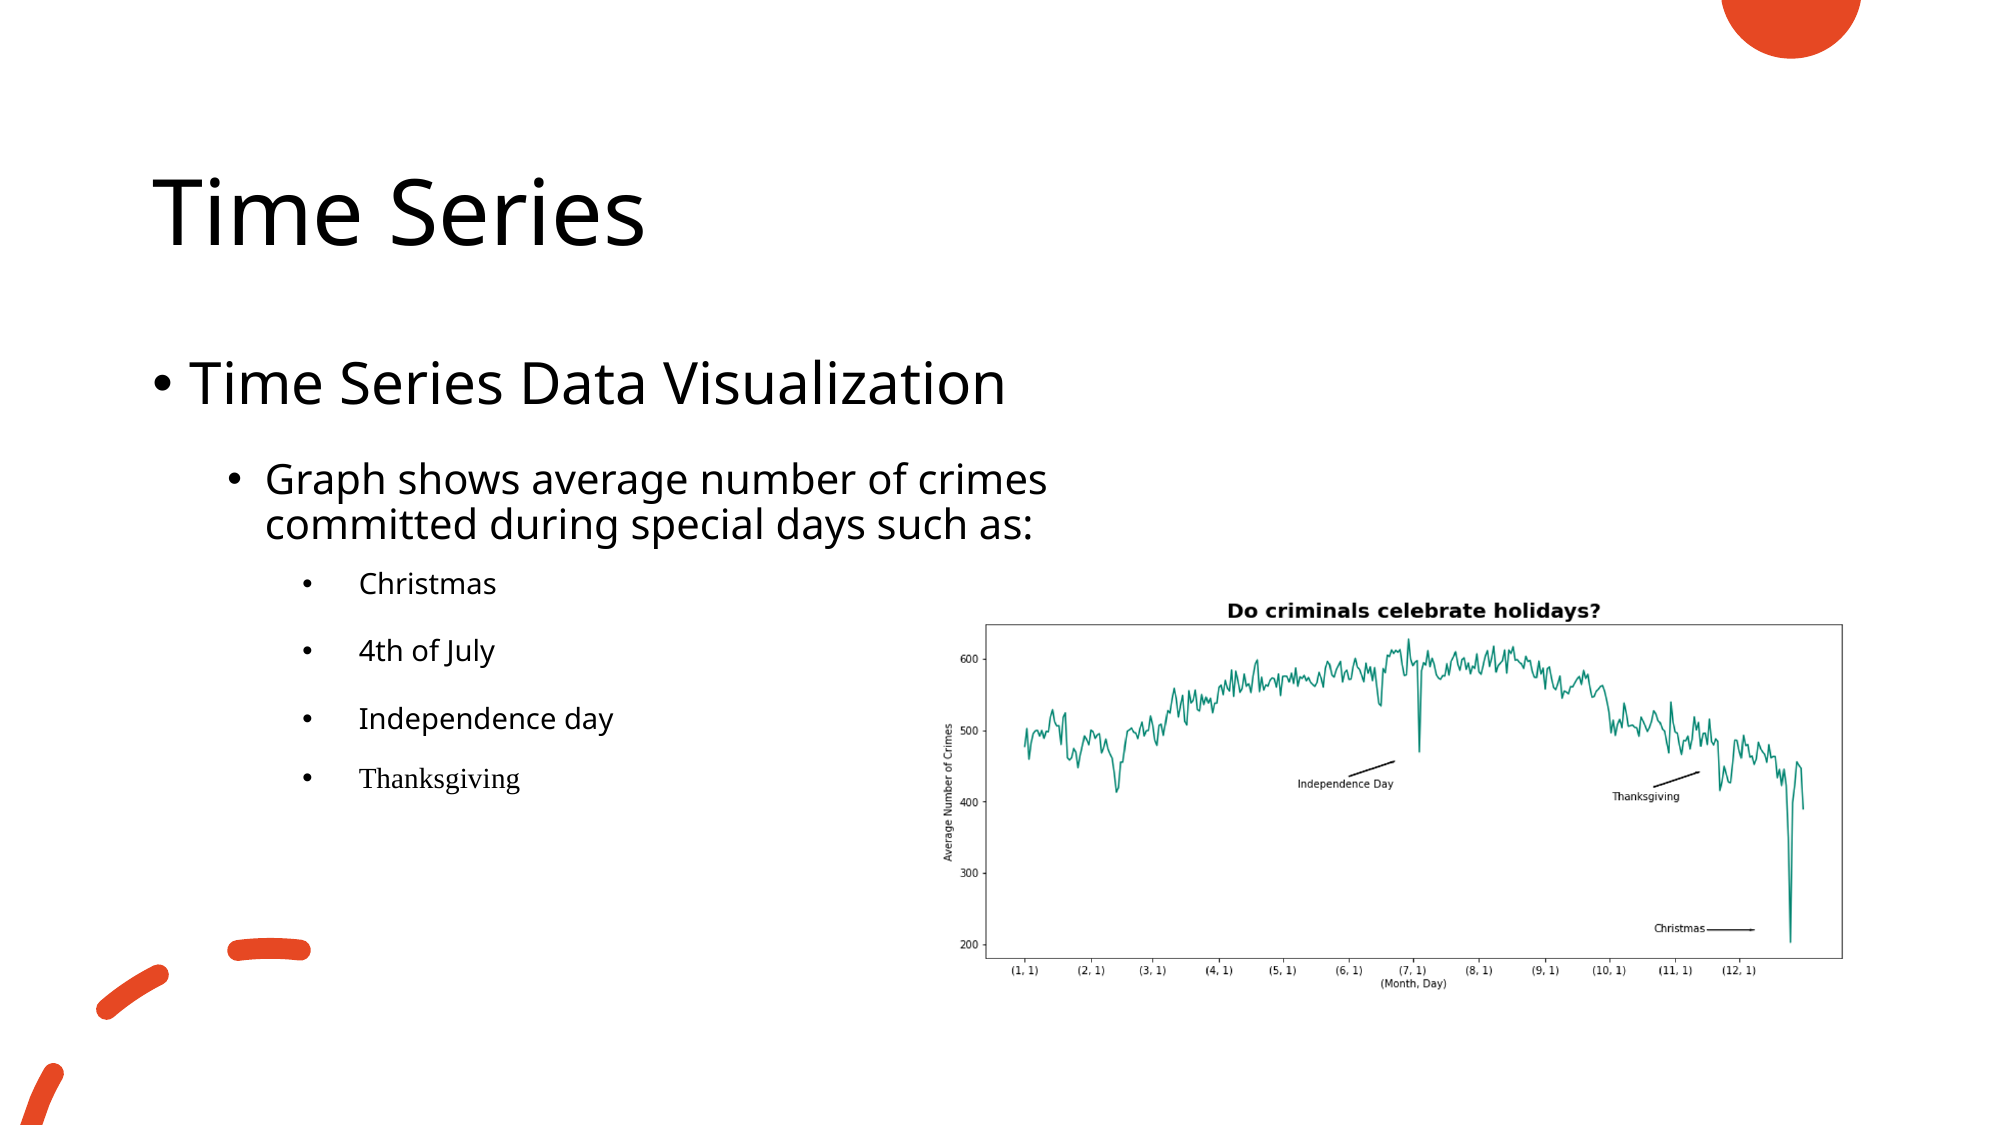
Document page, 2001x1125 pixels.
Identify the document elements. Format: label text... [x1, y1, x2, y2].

text_box Thanksgiving [137, 756, 919, 824]
text_box 4th of July [137, 629, 919, 696]
title Time Series [137, 107, 920, 325]
text_box Christmas [137, 561, 1086, 629]
text_box Graph shows average number of crimes committed during special days such as: [137, 450, 1086, 561]
text_box Independence day [137, 696, 919, 756]
picture [919, 581, 1866, 999]
list Time Series Data Visualization [137, 346, 1035, 432]
